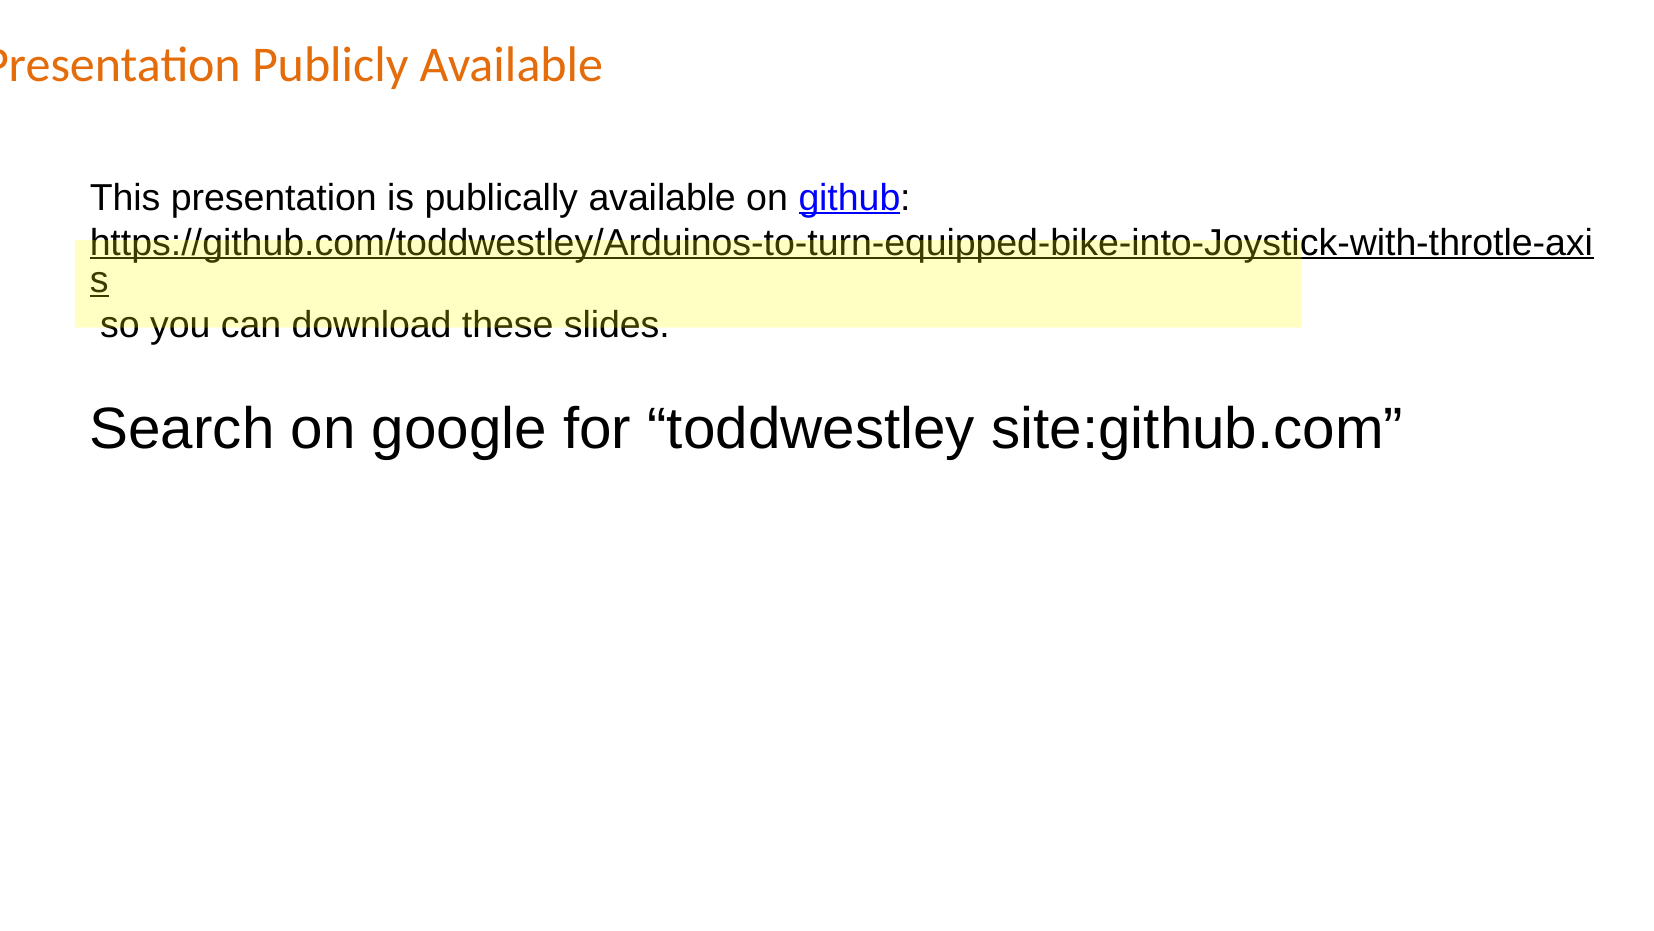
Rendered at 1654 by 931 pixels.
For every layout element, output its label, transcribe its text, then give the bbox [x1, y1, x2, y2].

text_box [73, 238, 1304, 330]
text_box Presentation Publicly Available [0, 24, 763, 100]
text_box This presentation is publically available on github: https://github.com/toddwestley/Arduinos-to-turn-equipped-bike-into-Joystick-with-throtle-axis so you can download these slides. Search on google for “toddwestley site:github.com” [75, 165, 1627, 475]
